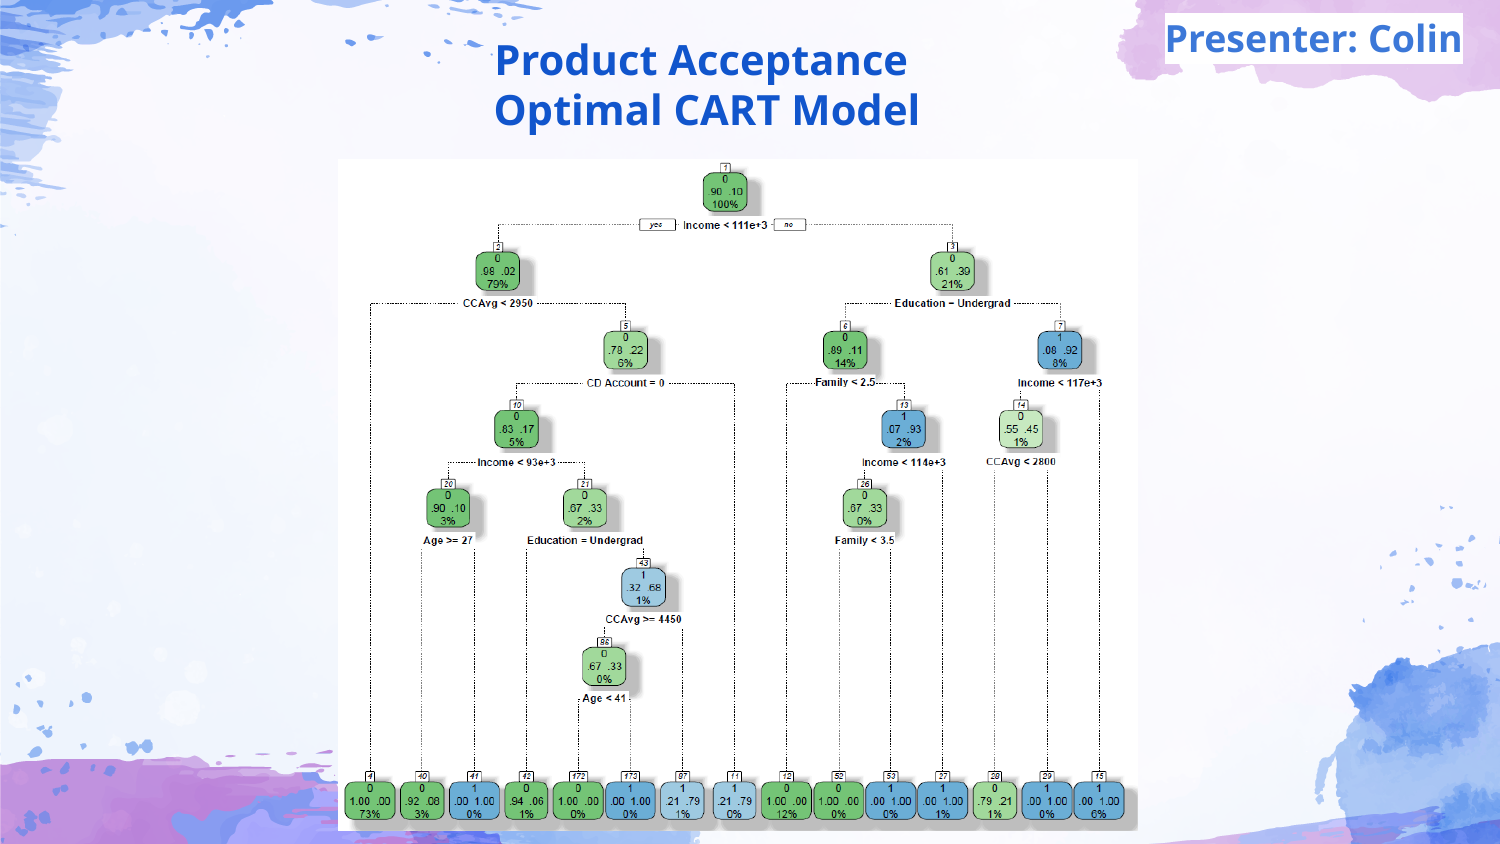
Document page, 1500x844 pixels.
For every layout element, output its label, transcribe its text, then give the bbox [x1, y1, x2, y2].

picture [0, 0, 1500, 844]
title Product Acceptance Optimal CART Model [307, 18, 1107, 113]
text_box Presenter: Colin [1119, 0, 1500, 80]
